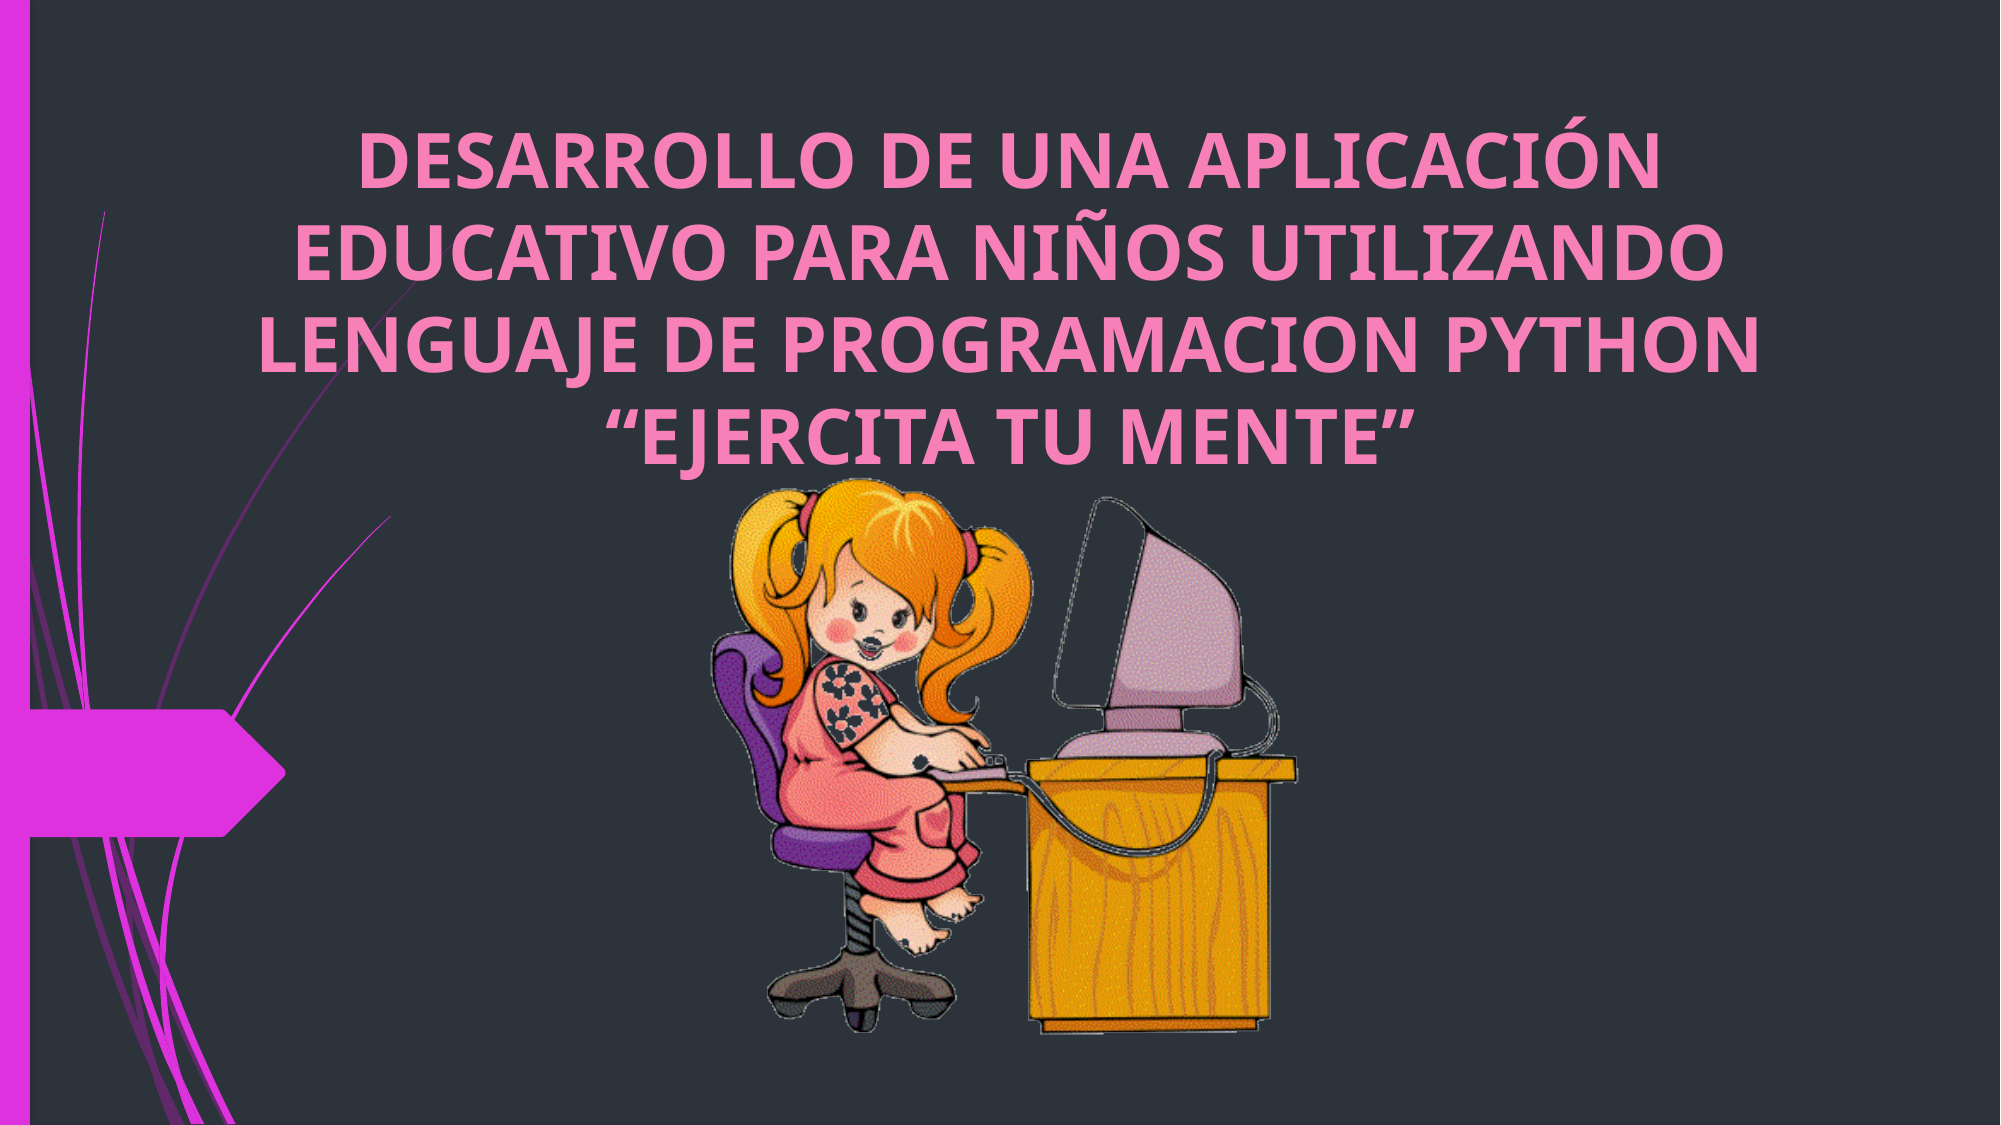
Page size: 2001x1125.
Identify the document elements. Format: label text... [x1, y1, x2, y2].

title DESARROLLO DE UNA APLICACIÓN EDUCATIVO PARA NIÑOS UTILIZANDO LENGUAJE DE PROGRAMACION PYTHON “EJERCITA TU MENTE” [239, 90, 1781, 612]
picture [667, 453, 1313, 1125]
